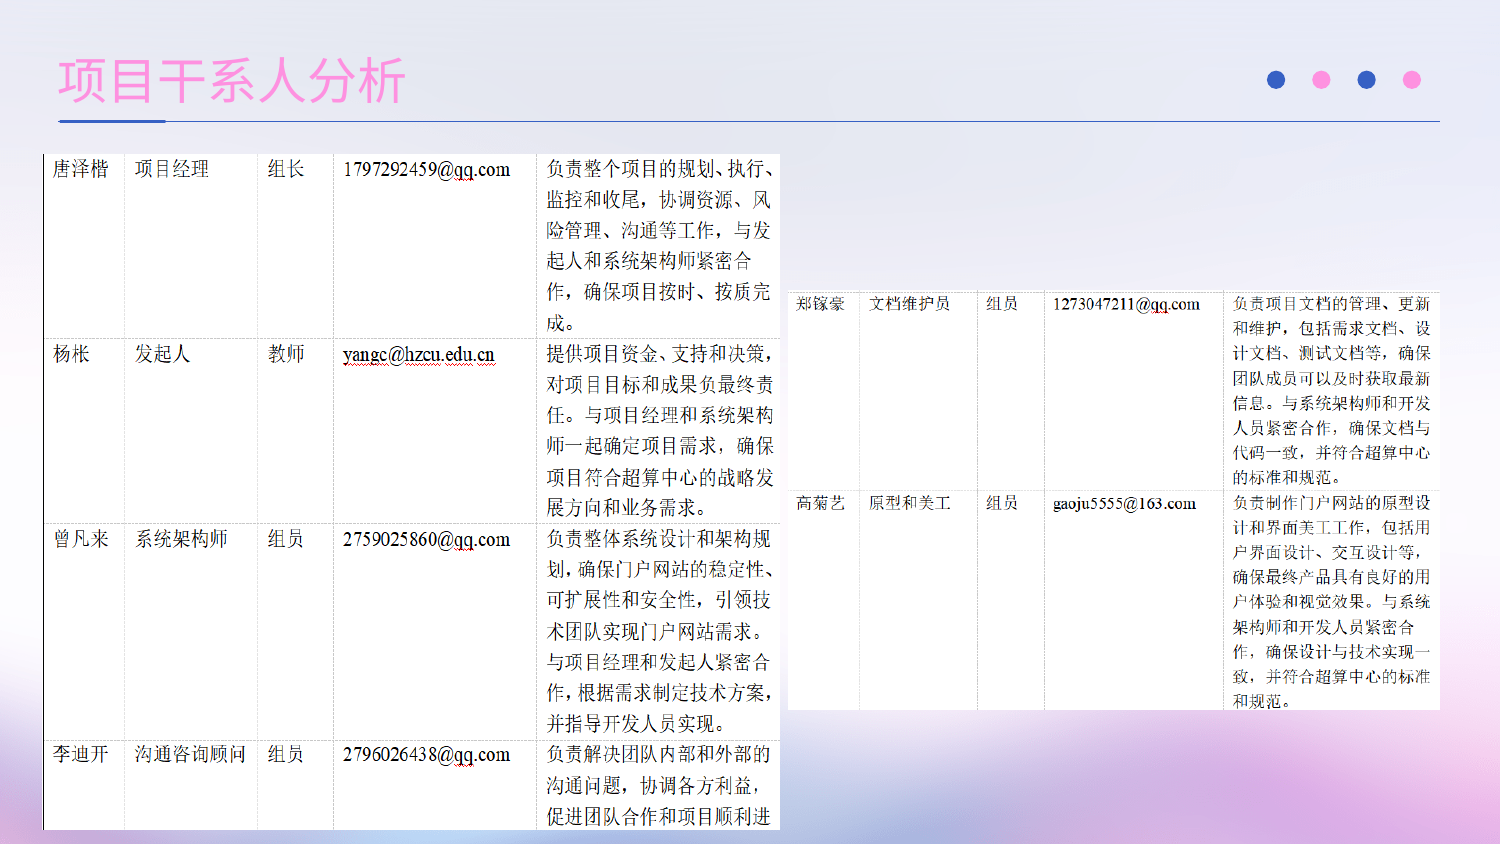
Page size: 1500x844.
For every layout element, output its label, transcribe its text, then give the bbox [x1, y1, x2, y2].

picture [0, 0, 1500, 844]
text_box [1401, 69, 1423, 91]
text_box [1356, 69, 1377, 91]
text_box 项目干系人分析 [42, 41, 450, 117]
text_box [1311, 69, 1332, 91]
text_box [1265, 69, 1287, 91]
